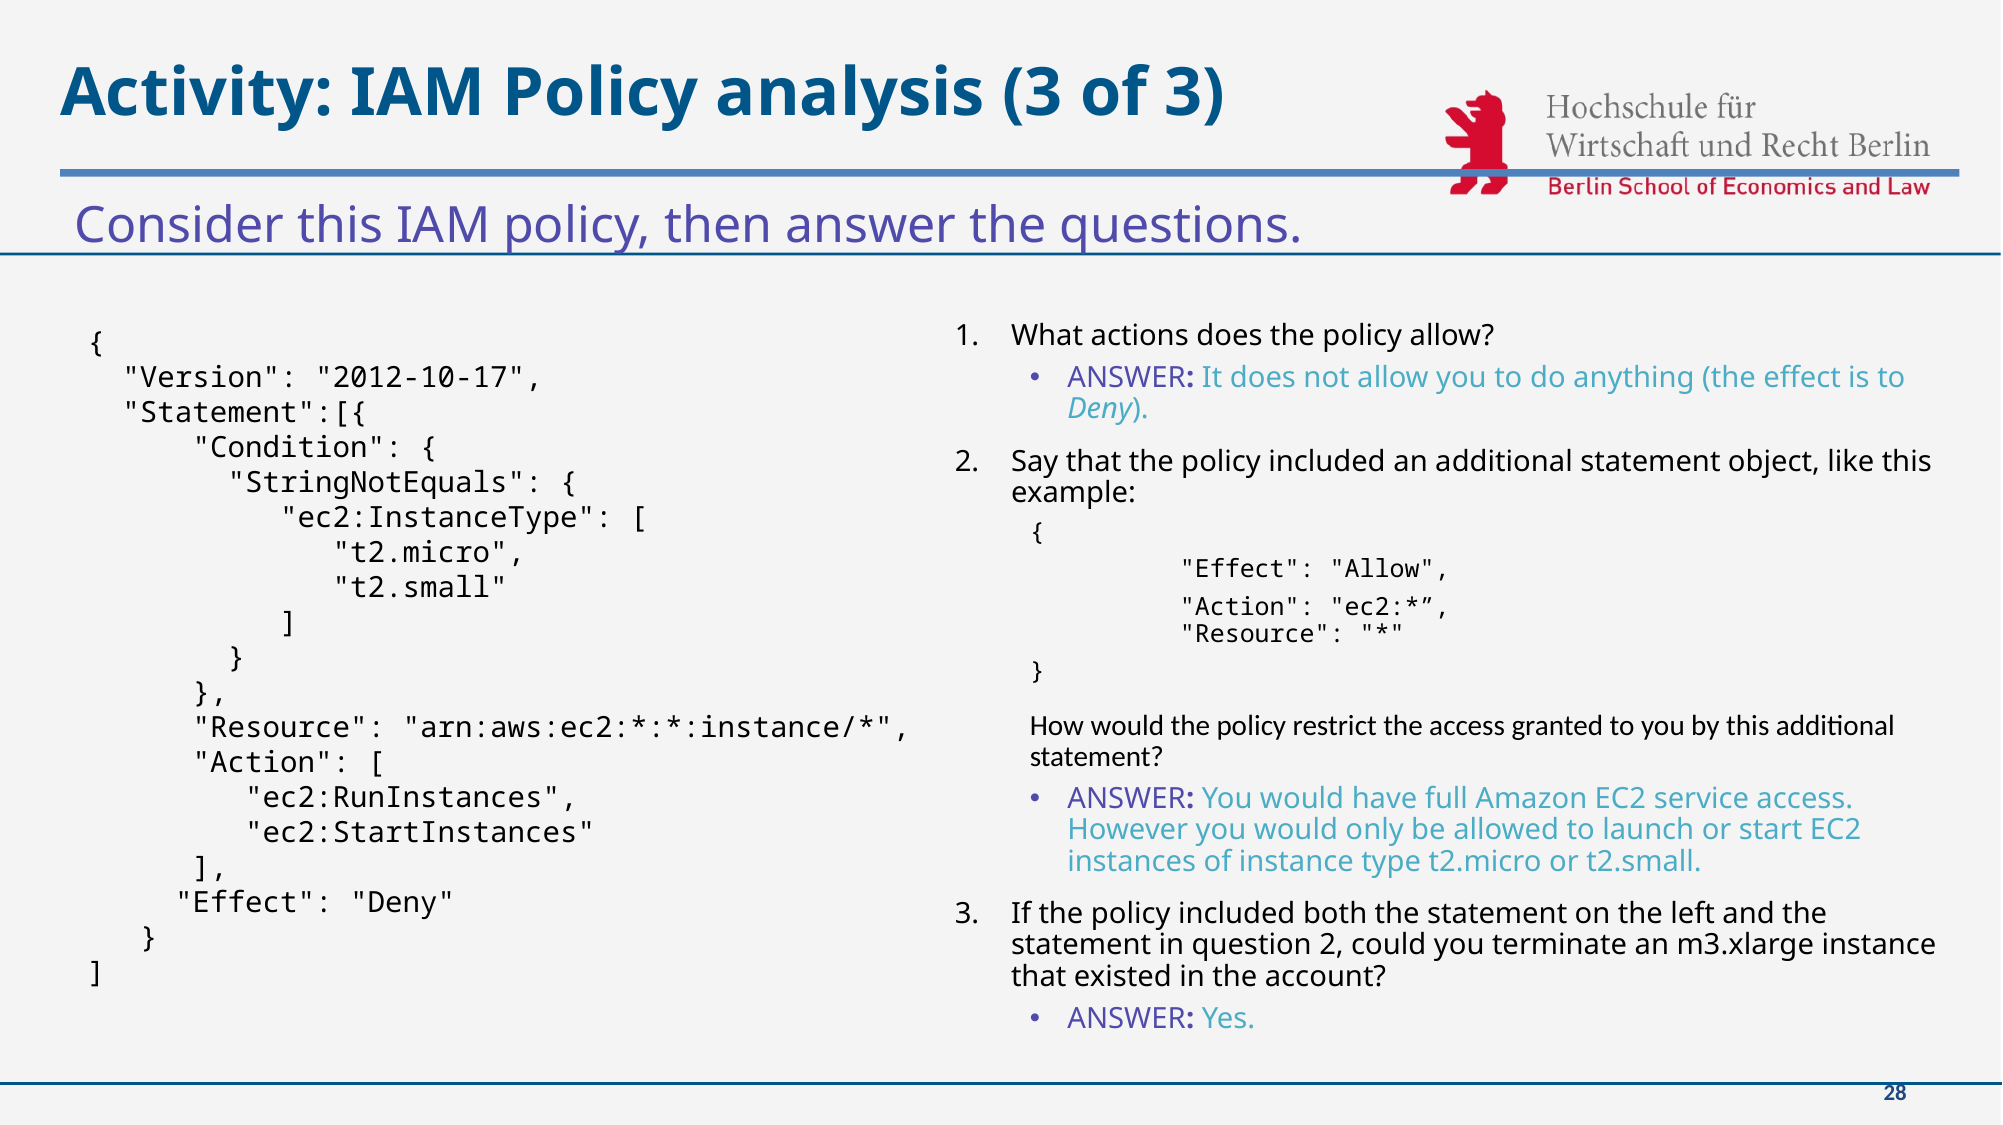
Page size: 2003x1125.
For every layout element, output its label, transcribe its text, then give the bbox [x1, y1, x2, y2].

title Activity: IAM Policy analysis (3 of 3) [60, 49, 1960, 130]
picture [1434, 130, 1937, 169]
slide_number 28 [1883, 1078, 1963, 1106]
picture [1434, 177, 1937, 203]
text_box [59, 184, 1891, 1004]
text_box What actions does the policy allow? ANSWER: It does not allow you to do anything (the effect is to Deny). Say that the policy included an additional statement object, like this example: { "Effect": "Allow", "Action": "ec2:*”, "Resource": "*" } How would the policy restrict the access granted to you by this additional statement? ANSWER: You would have full Amazon EC2 service access. However you would only be allowed to launch or start EC2 instances of instance type t2.micro or t2.small. If the policy included both the statement on the left and the statement in question 2, could you terminate an m3.xlarge instance that existed in the account? ANSWER: Yes. [939, 312, 1985, 1078]
